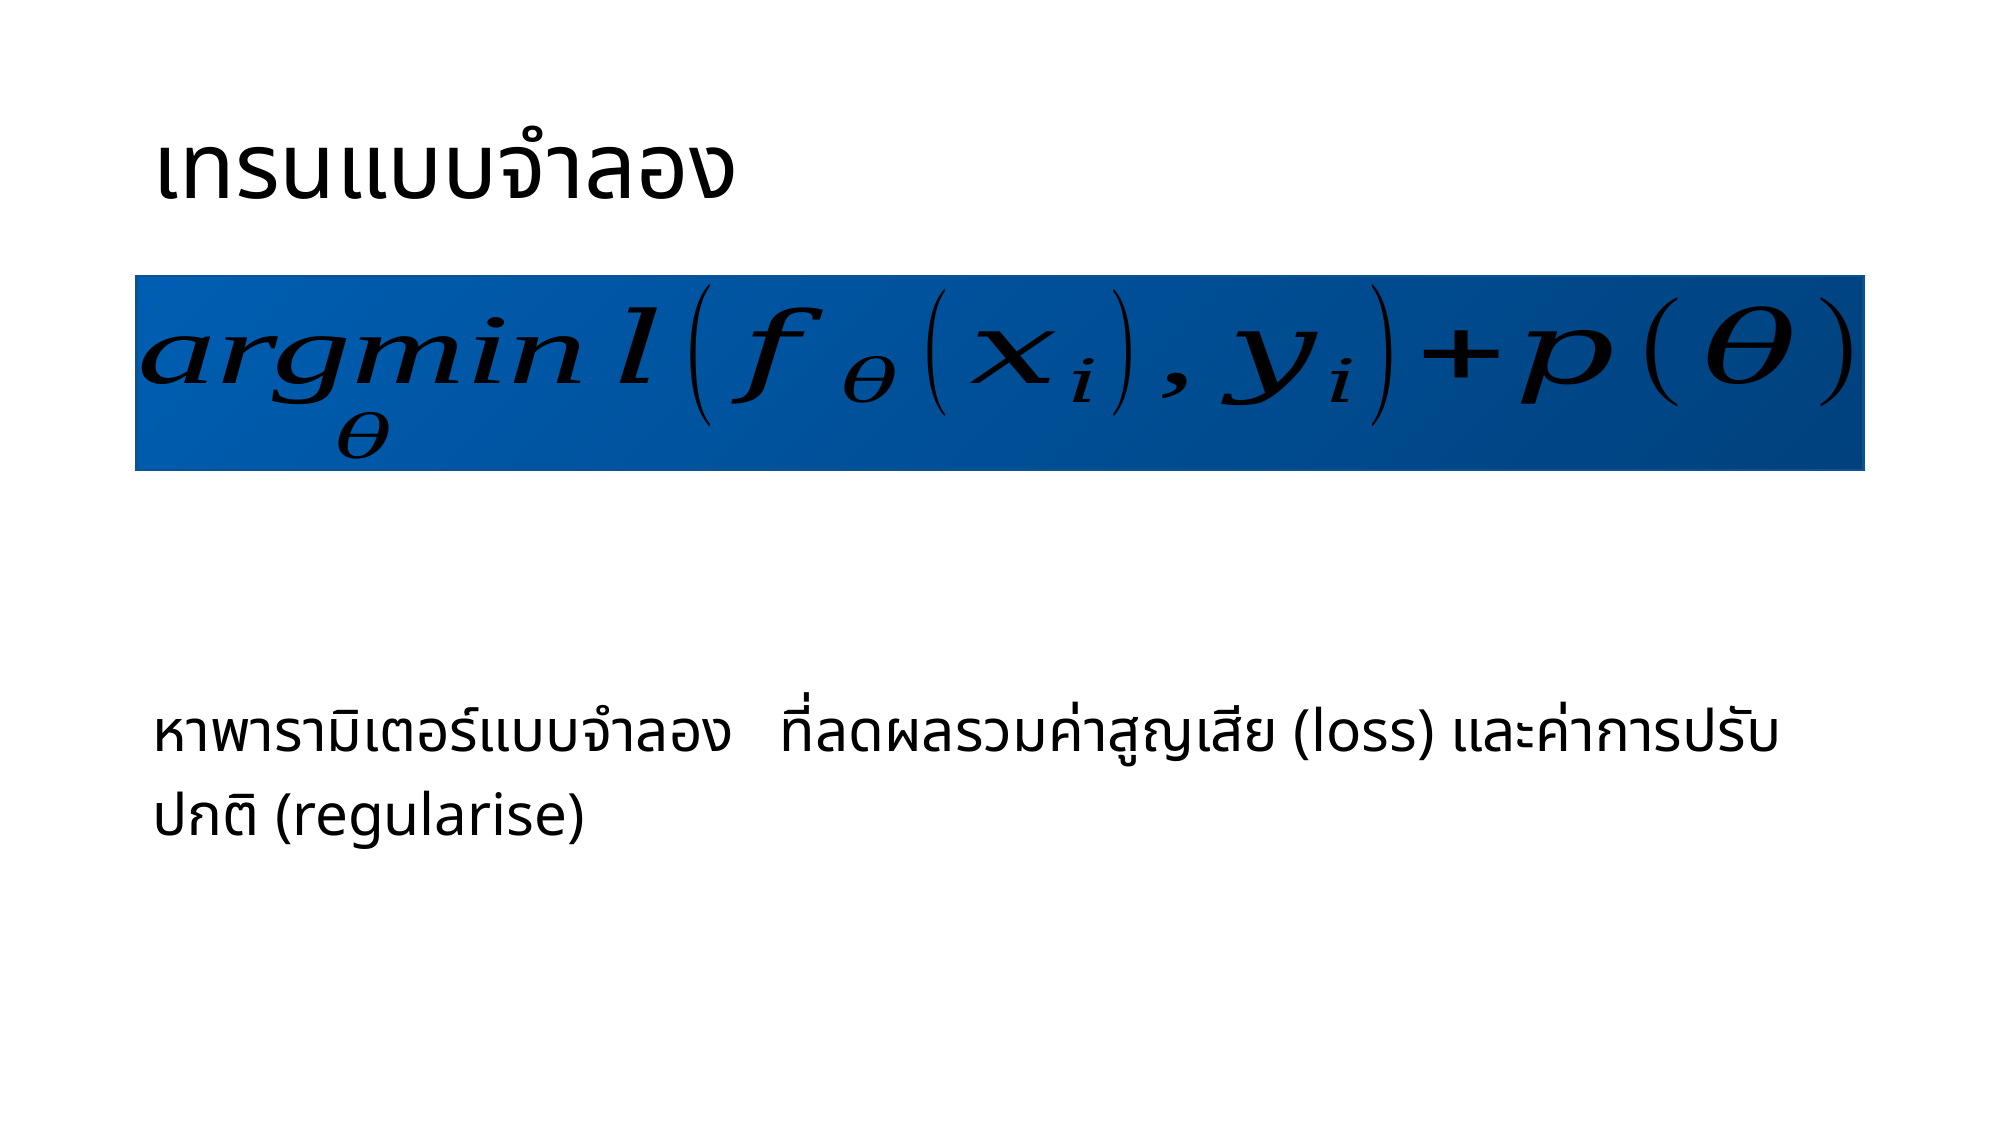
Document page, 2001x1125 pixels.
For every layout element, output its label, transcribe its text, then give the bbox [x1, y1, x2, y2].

title เทรนแบบจำลอง [137, 59, 1863, 275]
